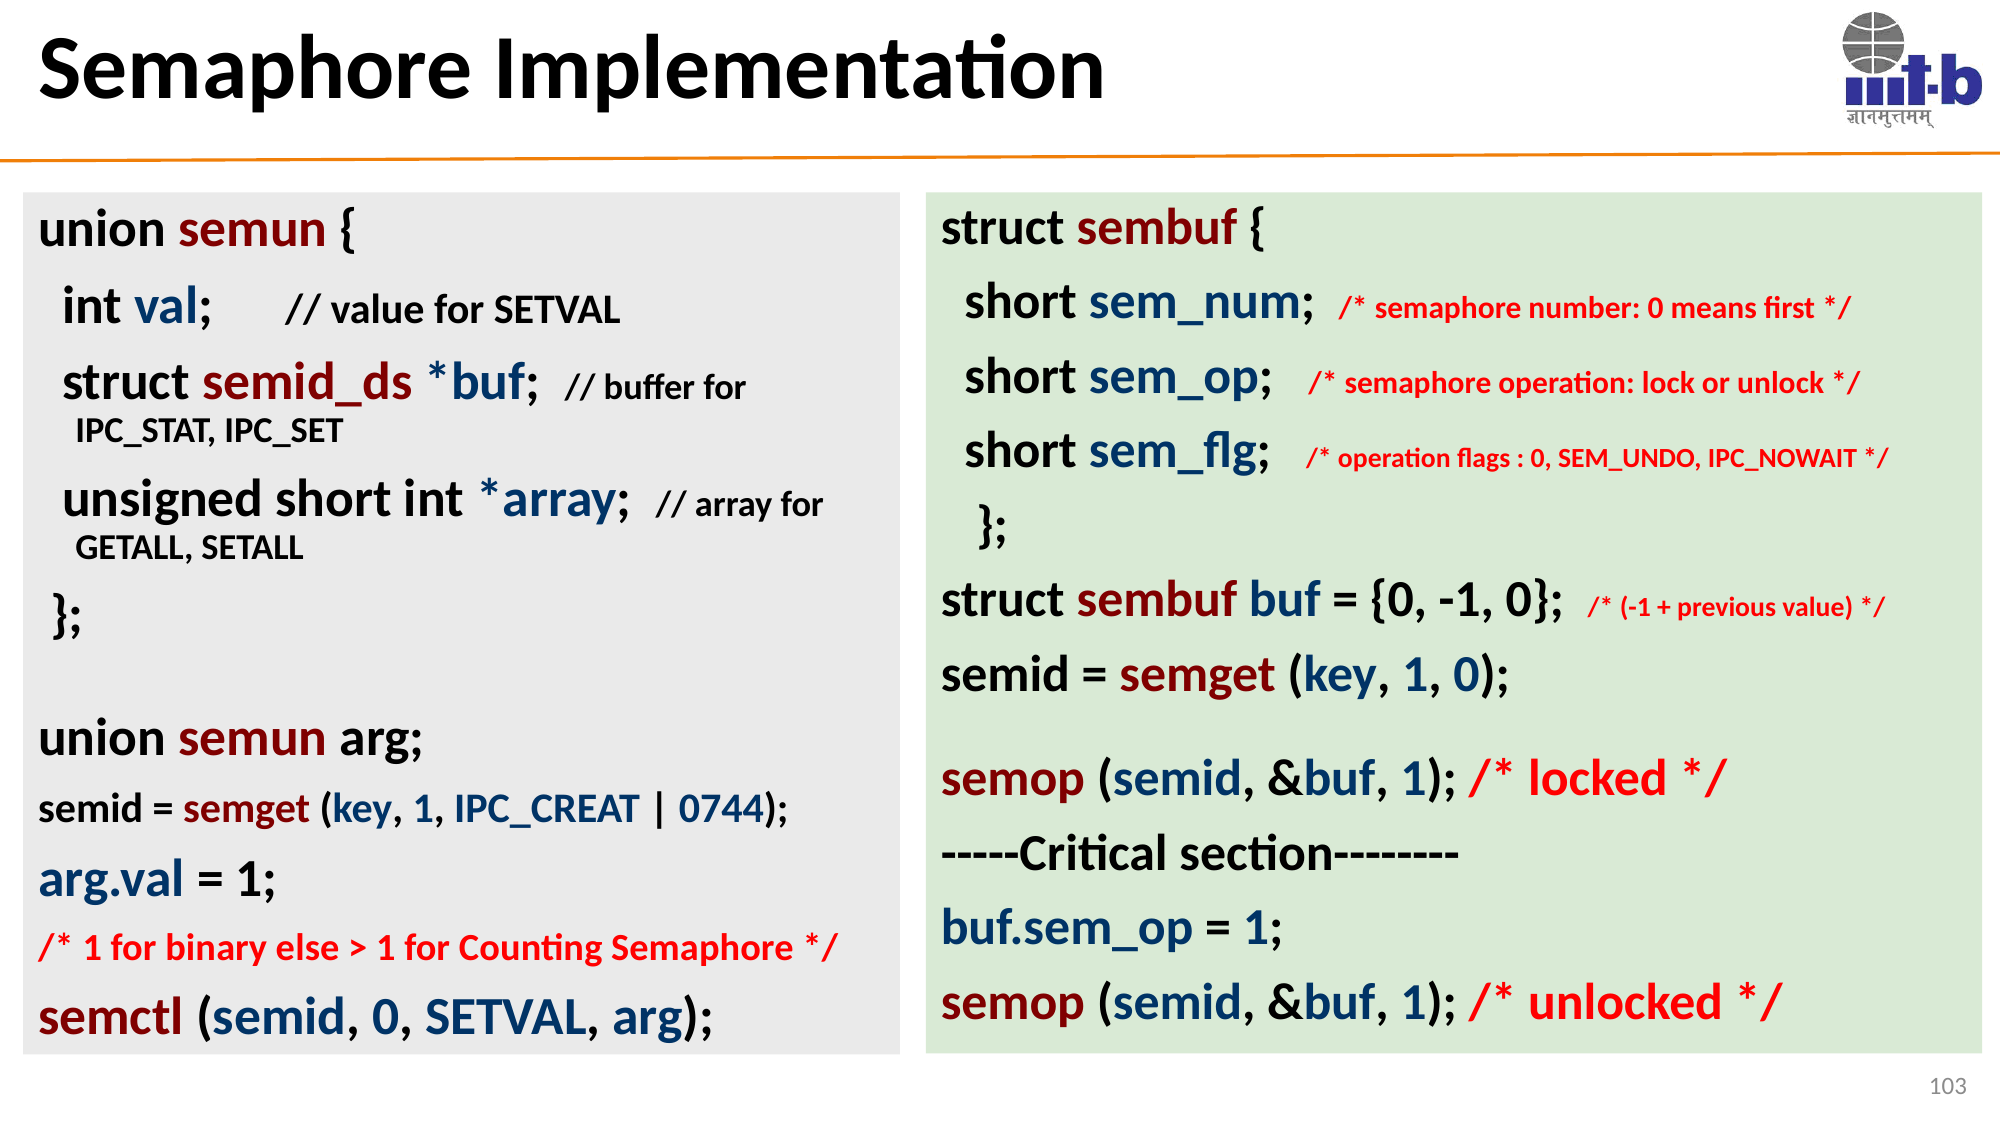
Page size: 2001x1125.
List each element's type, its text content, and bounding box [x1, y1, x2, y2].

slide_number 103 [1532, 1054, 1983, 1115]
text_box struct sembuf { short sem_num; /* semaphore number: 0 means first */ short sem_op; /* semaphore operation: lock or unlock */ short sem_flg; /* operation flags : 0, SEM_UNDO, IPC_NOWAIT */ }; struct sembuf buf = {0, -1, 0}; /* (-1 + previous value) */ semid = semget (key, 1, 0); semop (semid, &buf, 1); /* locked */ -----Critical section-------- buf.sem_op = 1; semop (semid, &buf, 1); /* unlocked */ [925, 192, 1983, 1054]
picture [1957, 8, 1983, 130]
text_box union semun { int val; // value for SETVAL struct semid_ds *buf; // buffer for IPC_STAT, IPC_SET unsigned short int *array; // array for GETALL, SETALL }; union semun arg; semid = semget (key, 1, IPC_CREAT | 0744); arg.val = 1; /* 1 for binary else > 1 for Counting Semaphore */ semctl (semid, 0, SETVAL, arg); [23, 192, 900, 1055]
title Semaphore Implementation [23, 7, 1957, 132]
